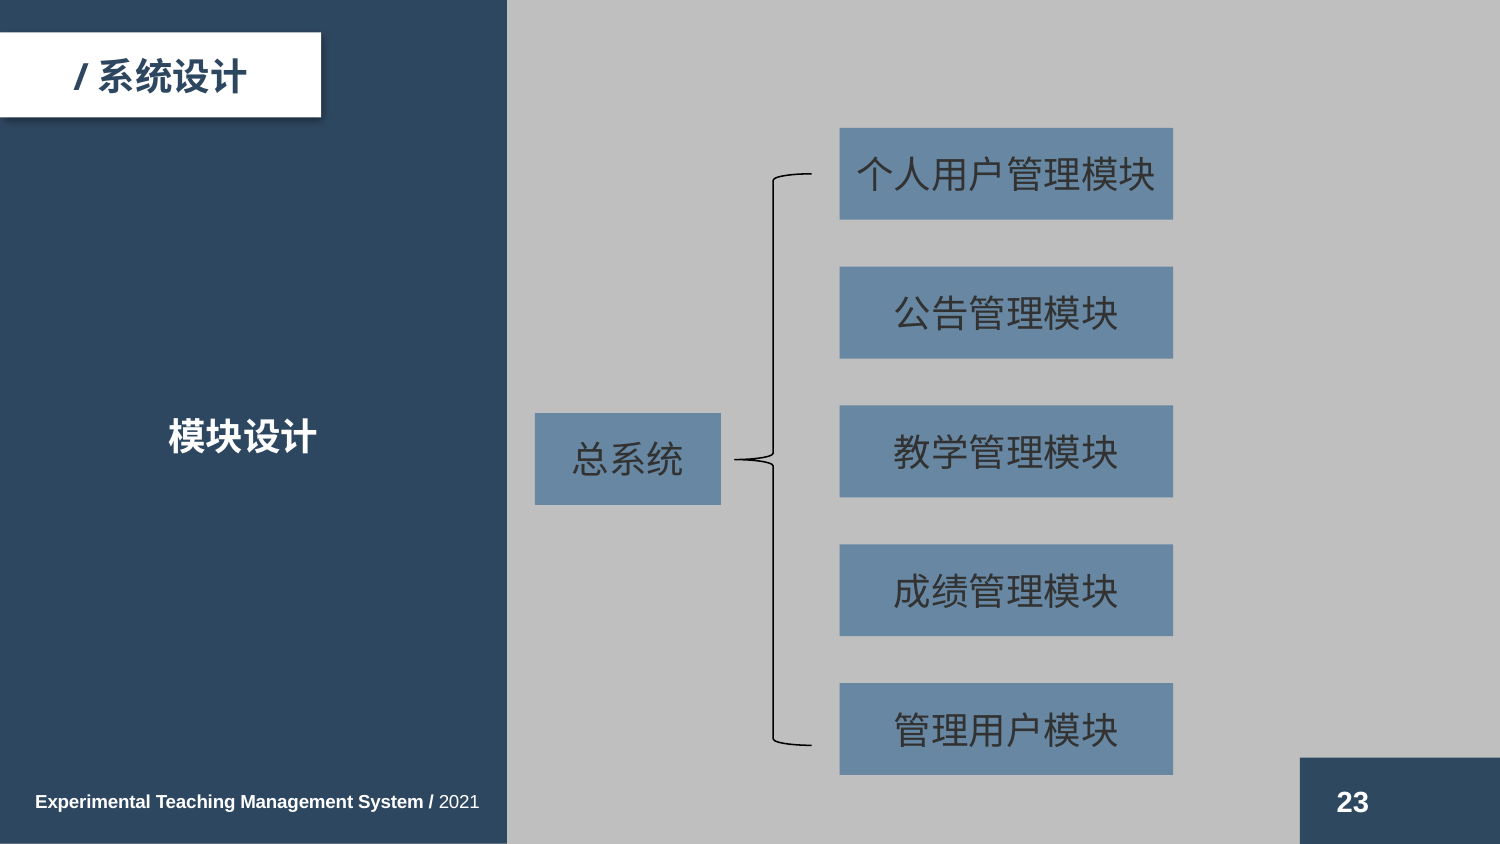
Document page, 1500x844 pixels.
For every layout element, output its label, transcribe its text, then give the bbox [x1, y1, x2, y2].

text_box 模块设计 [20, 405, 466, 466]
text_box 总系统 [534, 413, 721, 505]
text_box Experimental Teaching Management System / 2021 [20, 782, 506, 820]
text_box [0, 0, 509, 844]
text_box 公告管理模块 [839, 266, 1174, 359]
text_box [1298, 755, 1500, 844]
text_box 23 [1321, 776, 1398, 826]
text_box 个人用户管理模块 [839, 127, 1174, 220]
text_box [734, 173, 812, 747]
text_box 成绩管理模块 [839, 544, 1174, 637]
text_box /系统设计 [0, 30, 323, 120]
text_box 管理用户模块 [839, 683, 1174, 775]
text_box 教学管理模块 [839, 405, 1174, 498]
